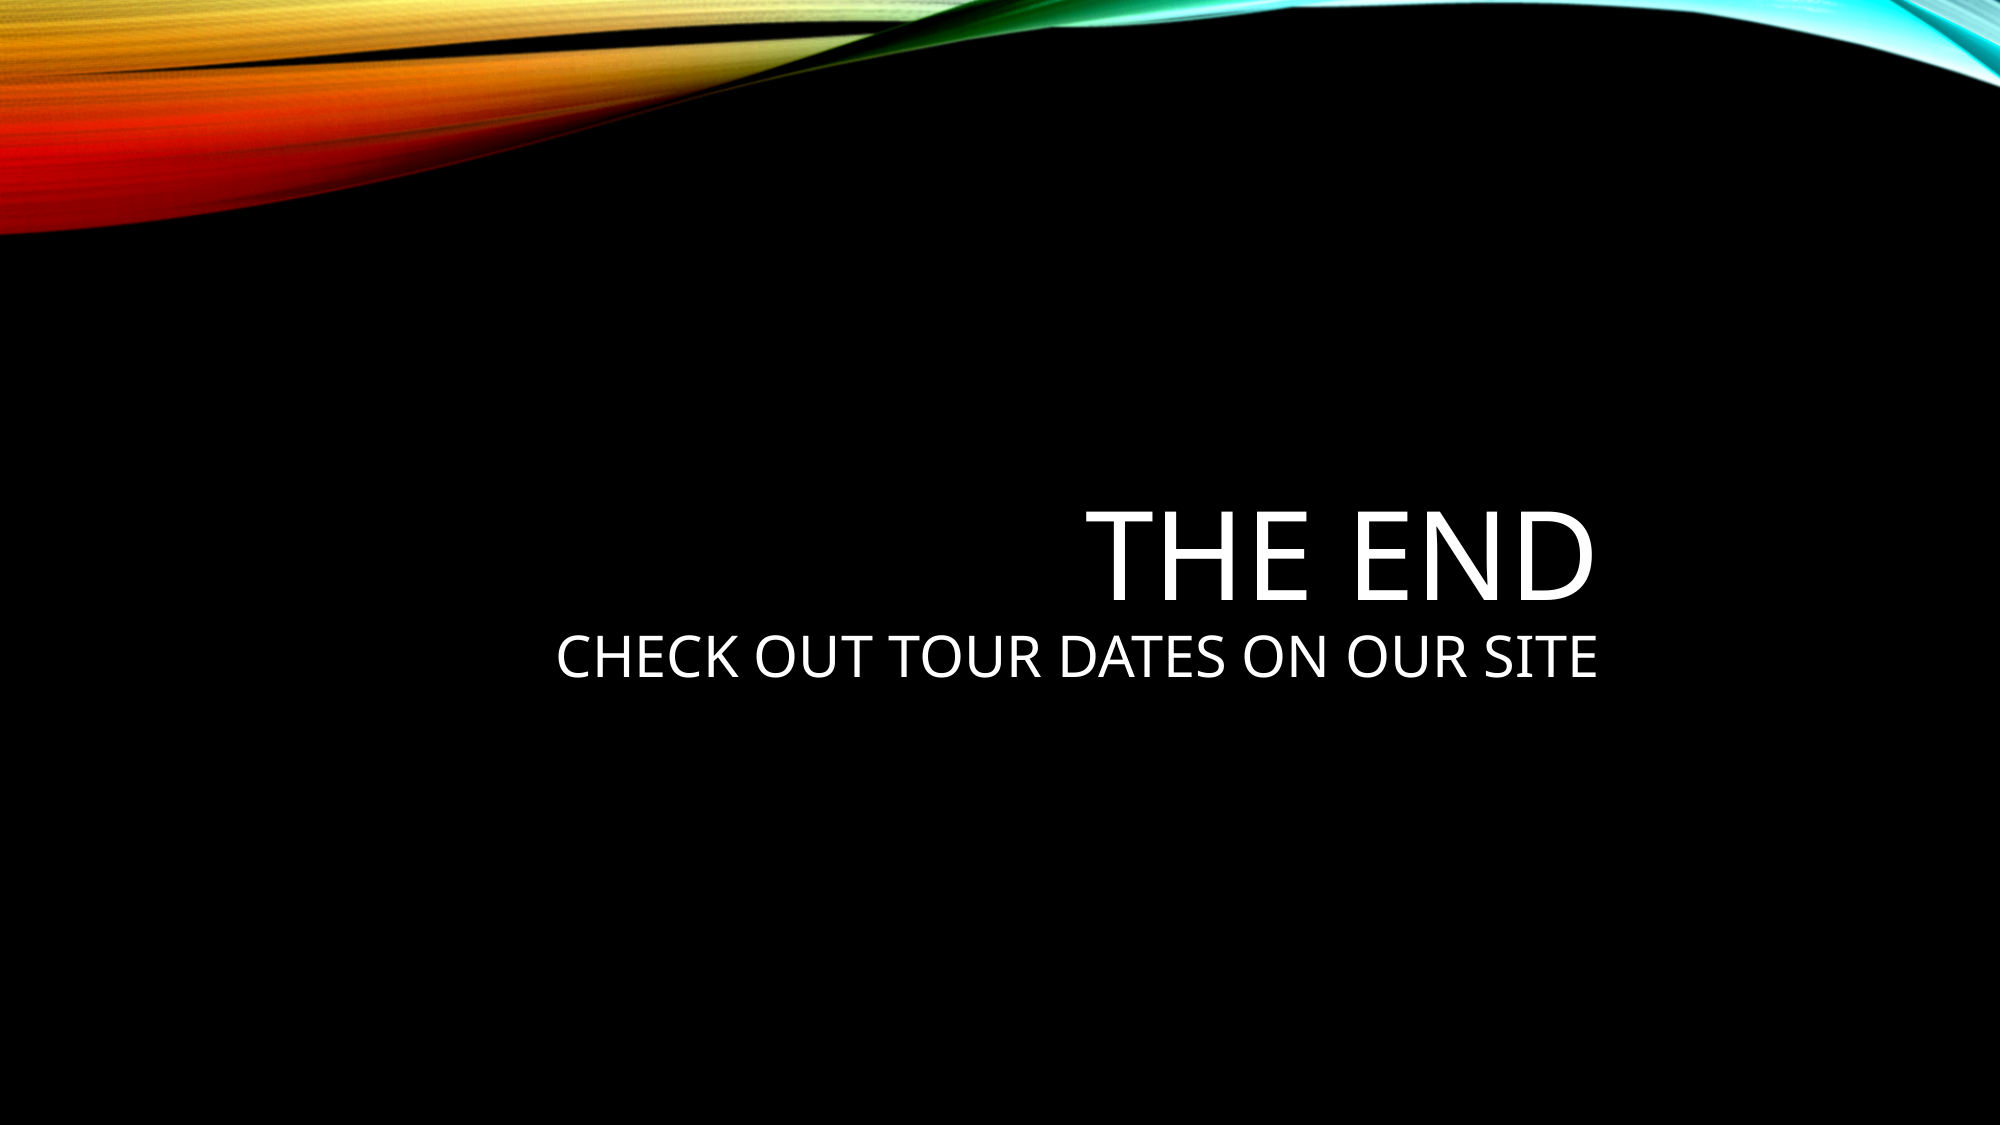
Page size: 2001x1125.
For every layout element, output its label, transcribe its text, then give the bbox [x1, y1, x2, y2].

title The end Check out tour dates on our site [202, 485, 1615, 698]
picture [0, 0, 2000, 237]
